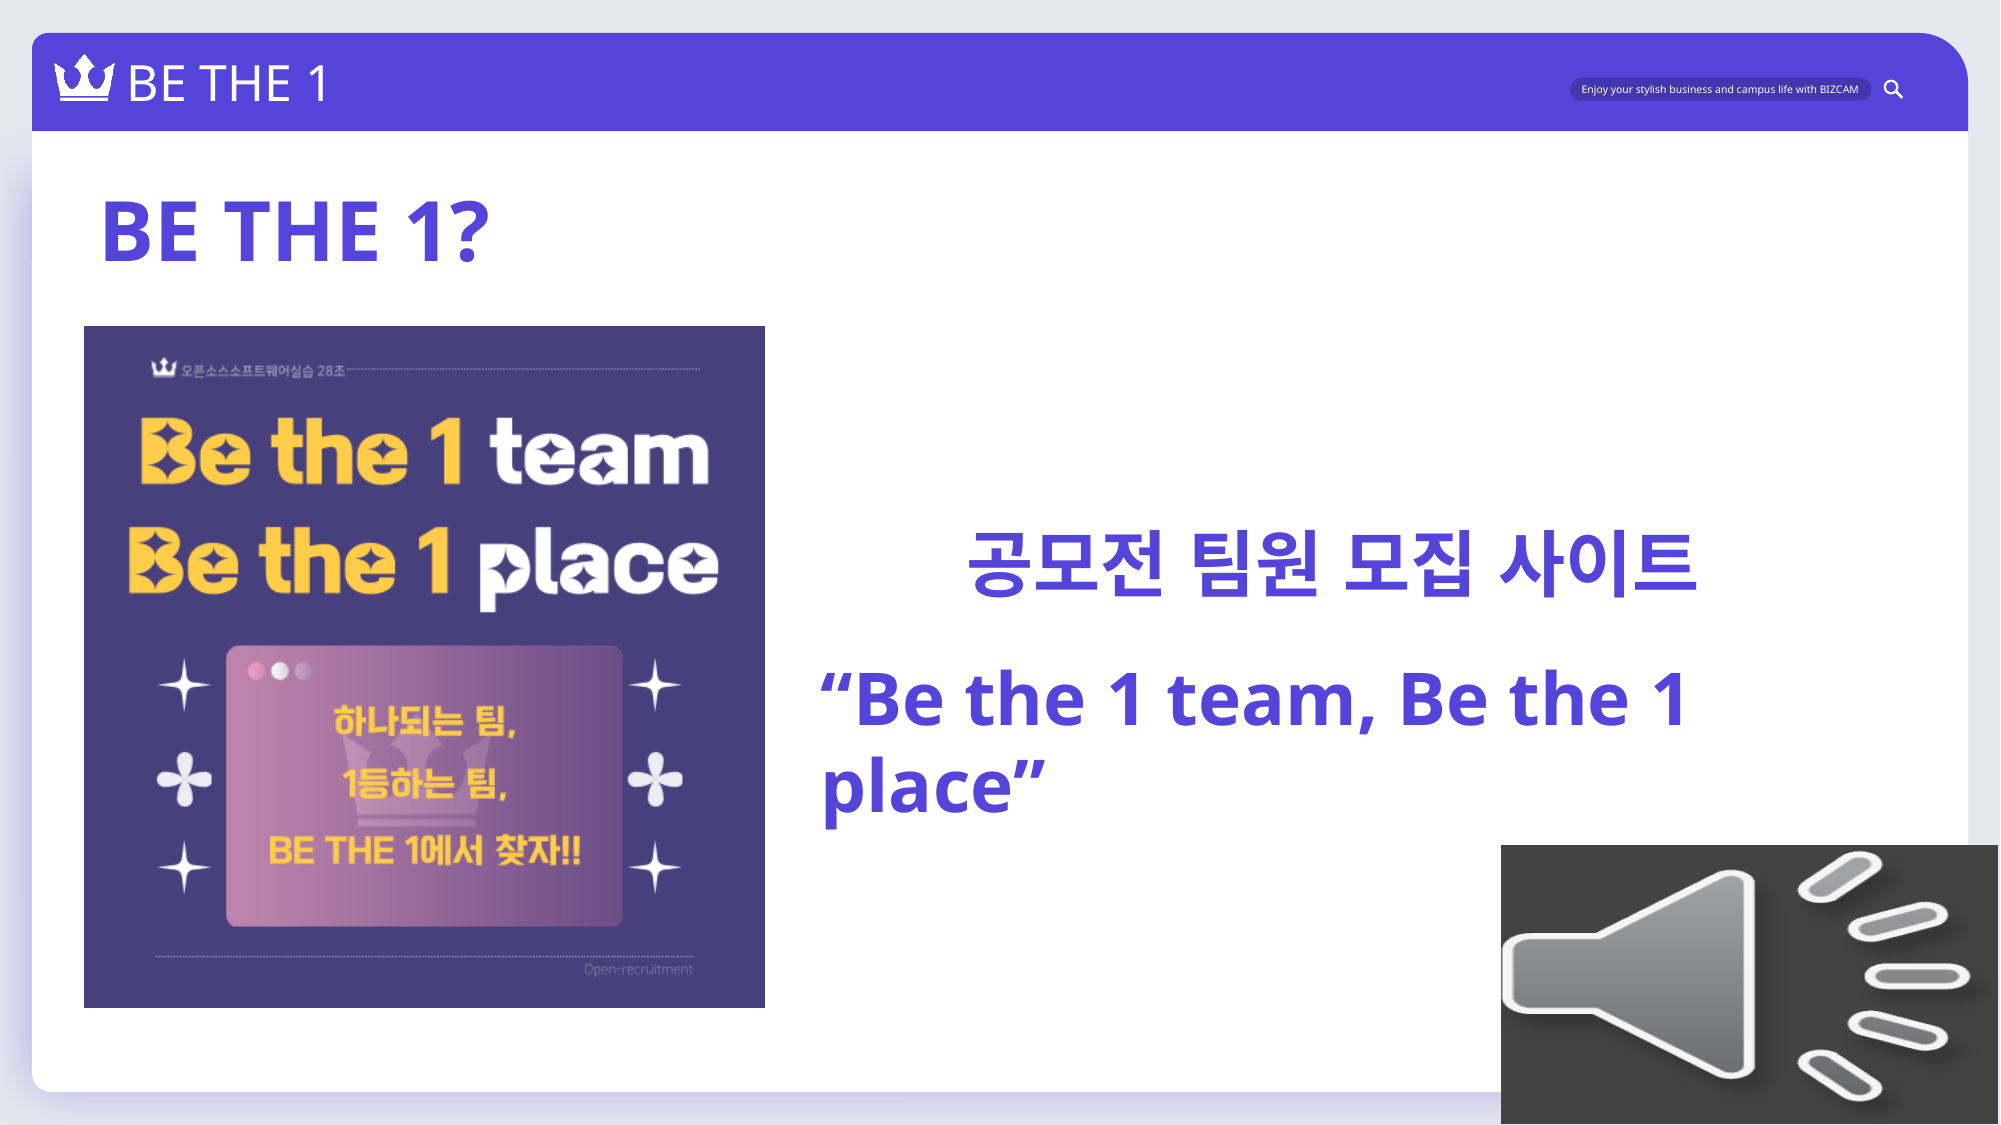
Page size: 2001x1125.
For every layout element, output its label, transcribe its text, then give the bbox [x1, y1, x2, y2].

text_box BE THE 1? [84, 170, 802, 286]
text_box “Be the 1 team, Be the 1 place” [805, 644, 1927, 835]
text_box BE THE 1 [135, 44, 1112, 119]
picture [84, 326, 765, 1008]
text_box 공모전 팀원 모집 사이트 [951, 510, 1810, 613]
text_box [1570, 77, 1904, 101]
picture [1500, 843, 2000, 1125]
text_box [30, 130, 1970, 1094]
picture [33, 41, 135, 144]
text_box [30, 31, 1970, 130]
